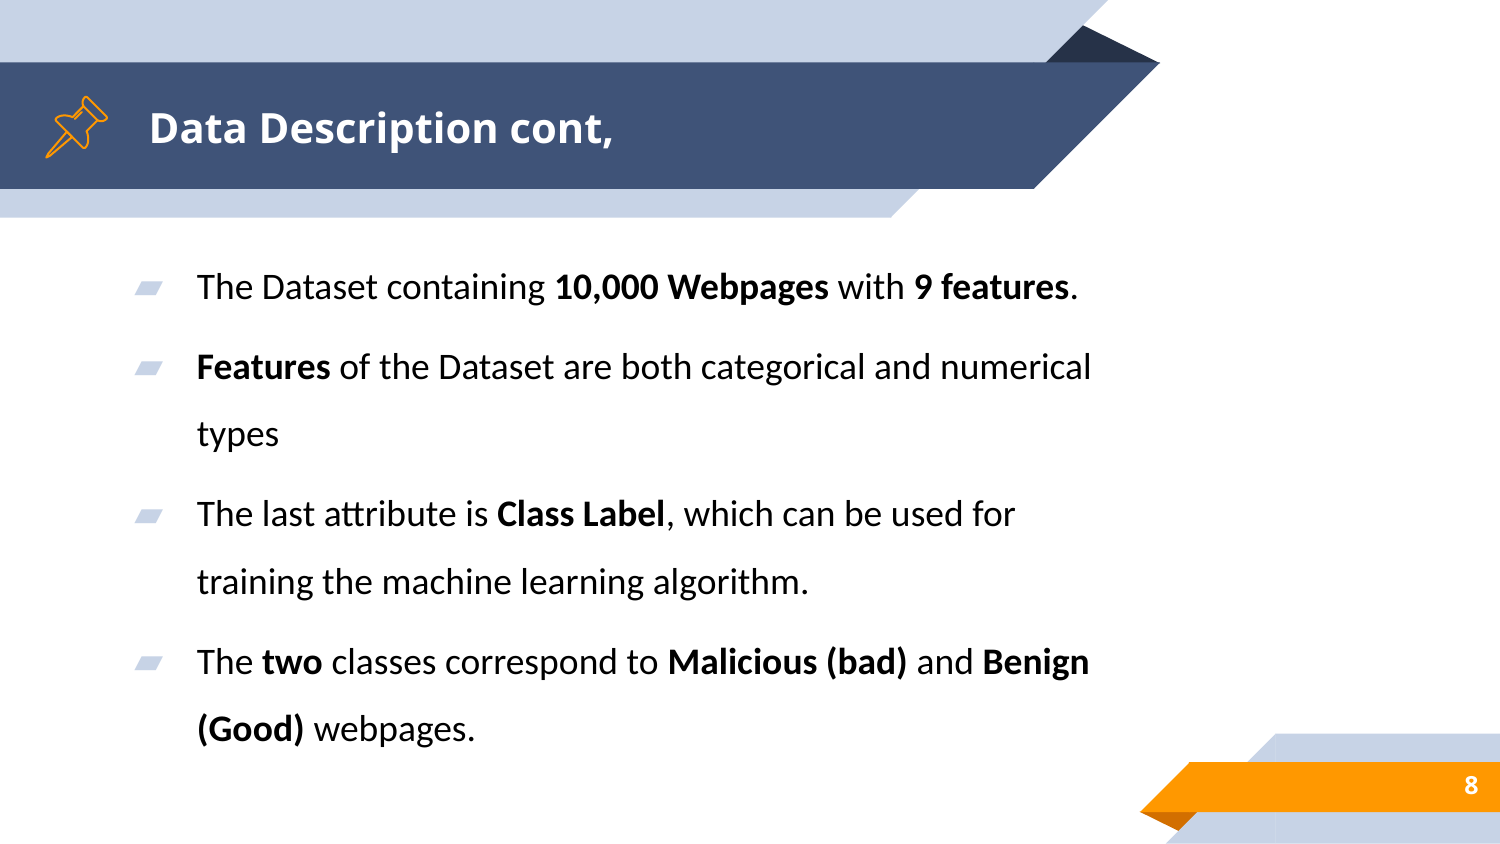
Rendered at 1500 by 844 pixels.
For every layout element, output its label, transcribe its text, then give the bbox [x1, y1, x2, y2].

slide_number 8 [1249, 760, 1494, 813]
list The Dataset containing 10,000 Webpages with 9 features. Features of the Dataset are both categorical and numerical types The last attribute is Class Label, which can be used for training the machine learning algorithm. The two classes correspond to Malicious (bad) and Benign (Good) webpages. [106, 345, 1113, 844]
title Data Description cont, [133, 64, 1035, 190]
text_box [45, 96, 108, 158]
